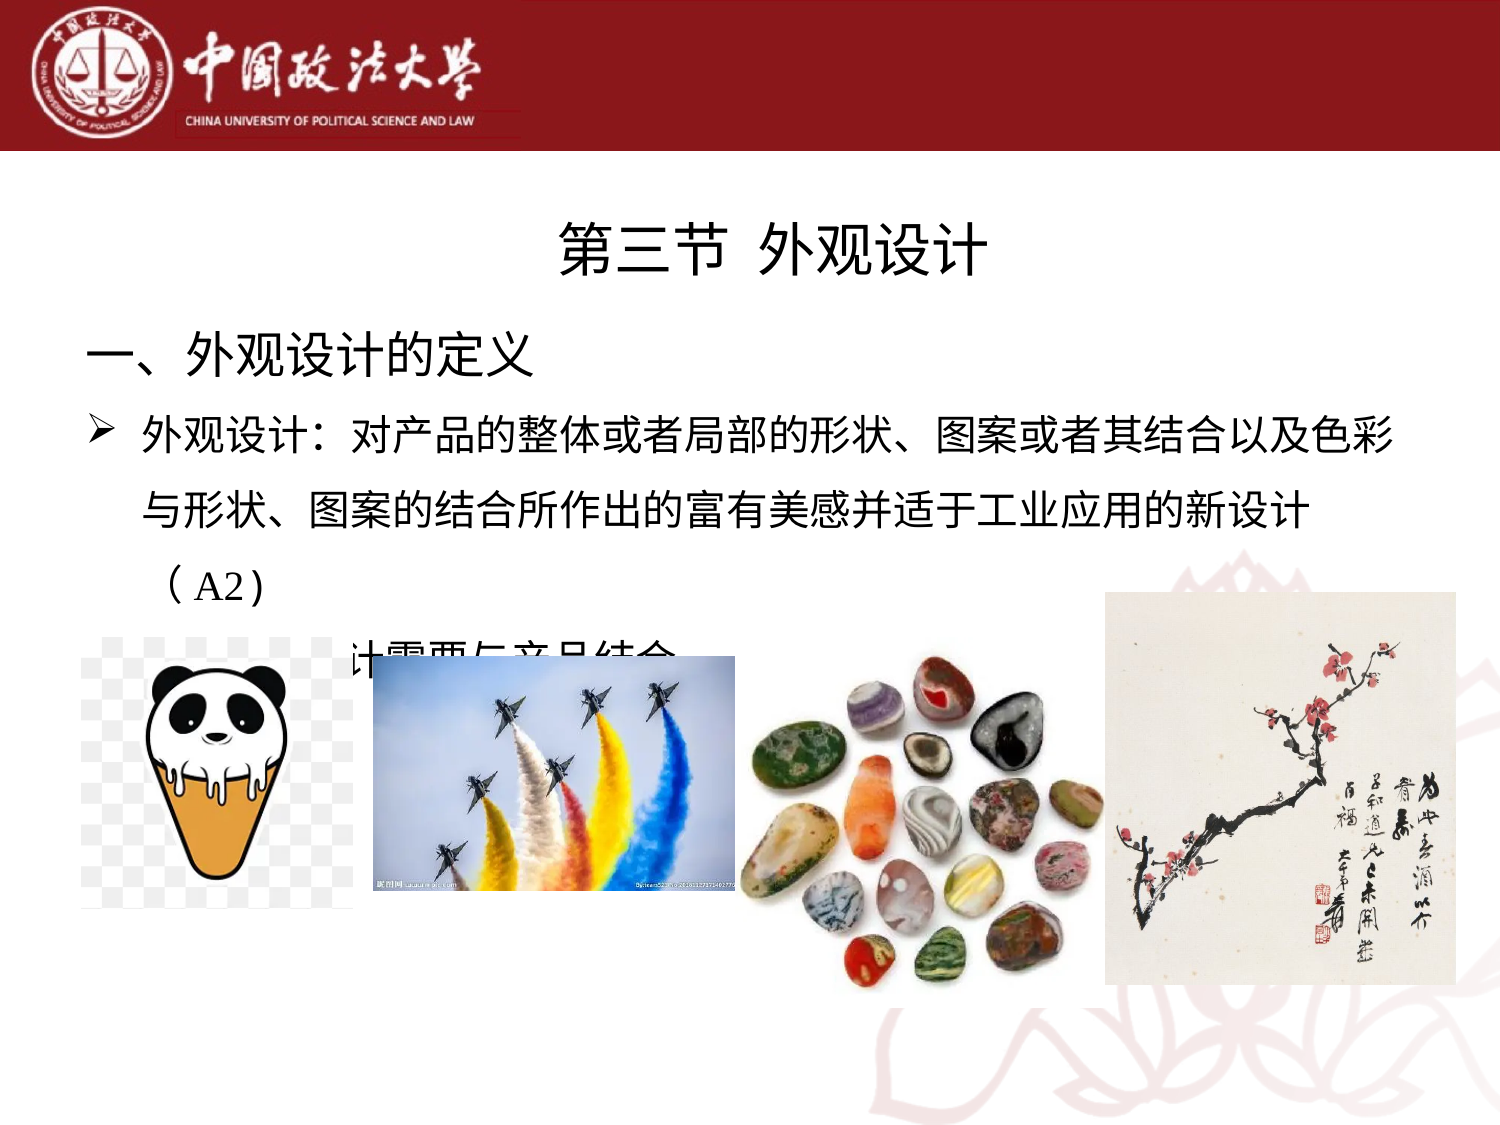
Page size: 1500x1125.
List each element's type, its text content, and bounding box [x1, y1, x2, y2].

list 一、外观设计的定义 外观设计：对产品的整体或者局部的形状、图案或者其结合以及色彩与形状、图案的结合所作出的富有美感并适于工业应用的新设计（A2) 1、外观设计需要与产品结合 [70, 315, 1441, 1105]
title 第三节 外观设计 [244, 207, 1303, 300]
picture [81, 637, 353, 910]
picture [0, 0, 1500, 151]
picture [373, 533, 1500, 1125]
